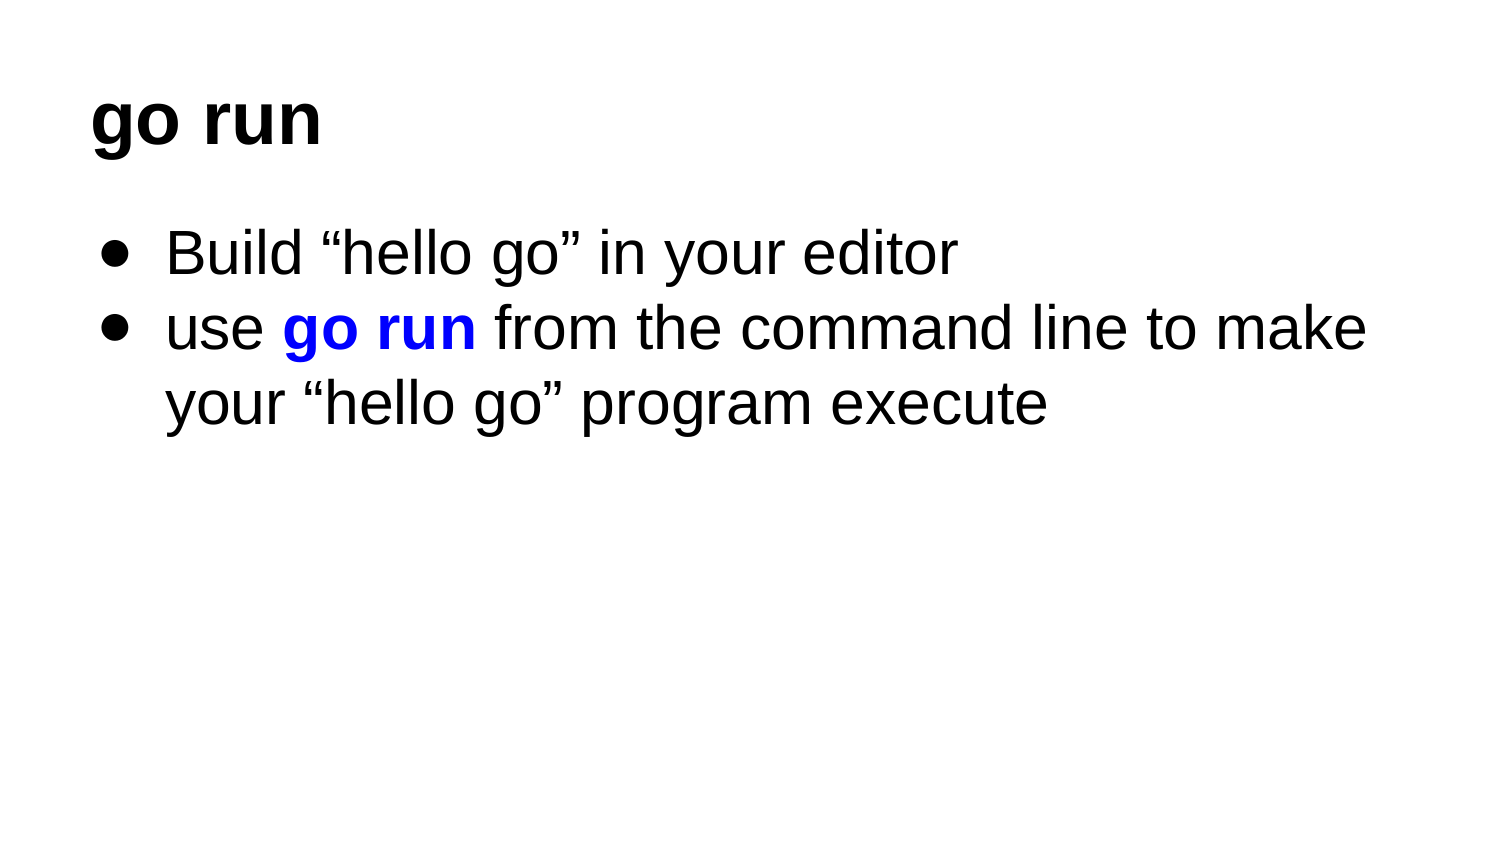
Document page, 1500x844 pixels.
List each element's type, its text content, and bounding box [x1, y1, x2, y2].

list Build “hello go” in your editor use go run from the command line to make your “hello go” program execute [75, 196, 1425, 808]
title go run [75, 33, 1425, 175]
